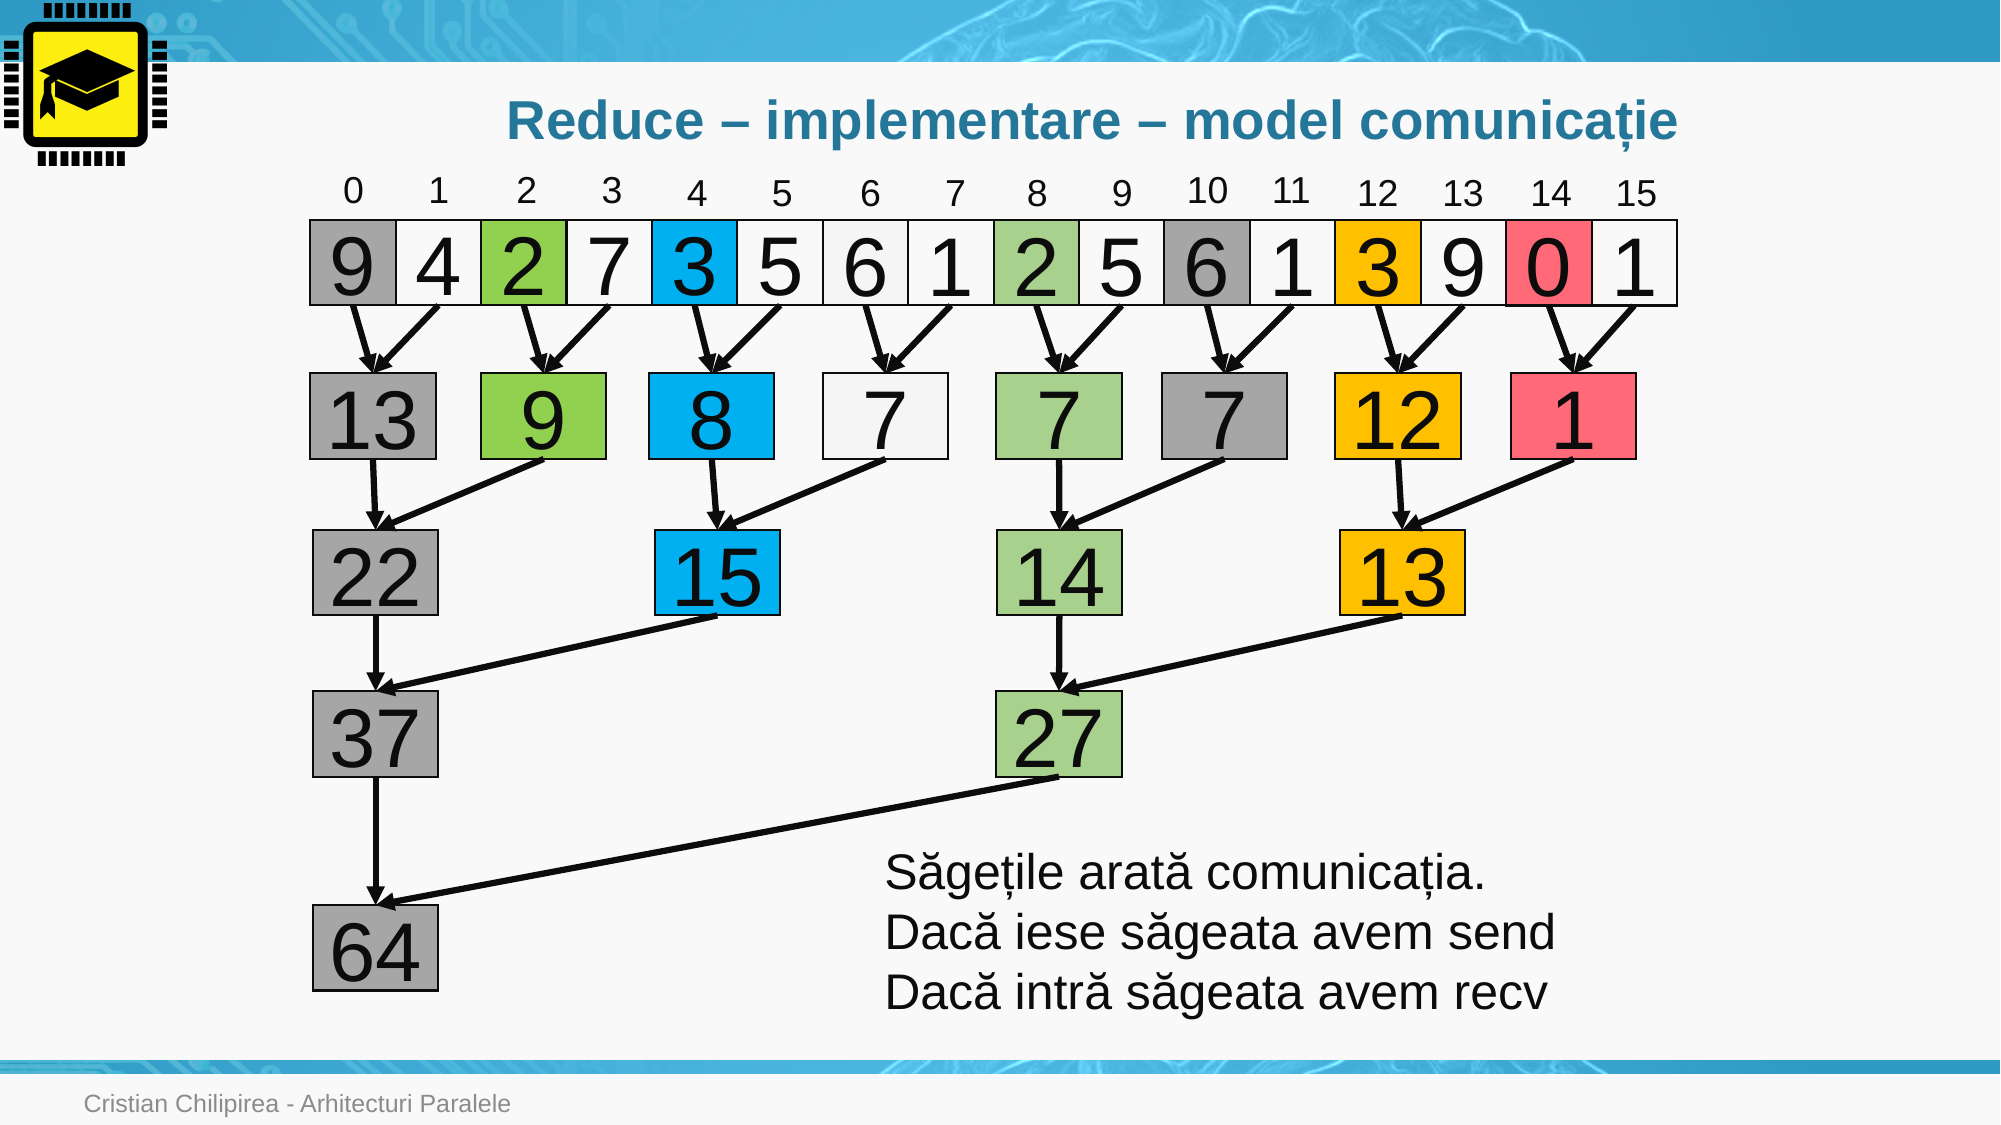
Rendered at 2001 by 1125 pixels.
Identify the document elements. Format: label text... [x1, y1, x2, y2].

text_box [1402, 459, 1574, 530]
text_box 7 [565, 219, 651, 306]
title Reduce – implementare – model comunicație [301, 84, 1886, 160]
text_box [1224, 305, 1293, 374]
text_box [352, 305, 372, 374]
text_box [865, 305, 885, 374]
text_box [1058, 615, 1403, 692]
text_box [1059, 305, 1122, 374]
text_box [1377, 305, 1398, 374]
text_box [375, 776, 1060, 906]
footer Cristian Chilipirea - Arhitecturi Paralele [68, 1083, 1542, 1125]
text_box 14 [996, 529, 1123, 616]
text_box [523, 305, 543, 374]
text_box 13 [1339, 529, 1466, 616]
text_box 5 [736, 219, 822, 306]
text_box 9 [480, 372, 607, 460]
text_box 0 [1505, 219, 1591, 307]
text_box 11 [1257, 158, 1326, 219]
text_box 12 [1342, 161, 1414, 221]
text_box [1036, 305, 1059, 374]
text_box 2 [480, 219, 565, 306]
text_box 13 [1427, 161, 1499, 221]
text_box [375, 615, 718, 692]
text_box 15 [654, 529, 781, 616]
text_box 2 [501, 159, 553, 219]
text_box 3 [586, 159, 638, 219]
text_box 3 [1334, 219, 1420, 306]
picture [0, 0, 2000, 166]
text_box 0 [328, 159, 379, 219]
text_box 9 [1420, 219, 1505, 306]
picture [0, 1060, 2000, 1074]
text_box 4 [672, 161, 723, 222]
text_box 10 [1172, 158, 1244, 219]
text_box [694, 305, 711, 374]
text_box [1059, 459, 1225, 530]
text_box 12 [1334, 372, 1462, 460]
text_box 7 [995, 372, 1123, 460]
text_box 3 [651, 219, 736, 306]
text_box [1573, 305, 1635, 374]
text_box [711, 305, 781, 374]
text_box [1398, 305, 1464, 374]
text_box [717, 459, 886, 530]
text_box 1 [413, 159, 464, 219]
text_box 1 [1249, 219, 1334, 306]
text_box 27 [995, 690, 1123, 778]
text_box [543, 305, 610, 374]
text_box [372, 305, 439, 374]
text_box 5 [757, 161, 808, 222]
text_box 7 [1161, 372, 1288, 460]
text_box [1207, 305, 1224, 374]
text_box 7 [930, 161, 981, 222]
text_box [885, 305, 951, 374]
text_box 1 [907, 219, 993, 306]
text_box Săgețile arată comunicația. Dacă iese săgeata avem send Dacă intră săgeata avem recv [869, 831, 1572, 1027]
text_box 8 [648, 372, 775, 460]
text_box 6 [822, 219, 907, 306]
text_box 6 [1163, 219, 1249, 306]
text_box 37 [312, 690, 439, 778]
text_box 8 [1012, 161, 1063, 222]
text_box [1548, 305, 1573, 374]
text_box 5 [1078, 219, 1163, 306]
text_box 9 [1097, 161, 1148, 222]
text_box 13 [309, 372, 437, 460]
text_box 2 [993, 219, 1078, 306]
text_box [375, 459, 544, 530]
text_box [1398, 459, 1402, 530]
text_box 1 [1591, 219, 1678, 307]
text_box 6 [845, 161, 896, 222]
text_box 1 [1510, 372, 1637, 460]
text_box 7 [822, 372, 949, 460]
text_box 22 [312, 529, 439, 616]
text_box 9 [309, 219, 395, 306]
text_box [711, 459, 717, 530]
text_box 14 [1515, 161, 1587, 221]
text_box 64 [312, 904, 439, 992]
text_box 15 [1600, 161, 1673, 221]
text_box 4 [395, 219, 480, 306]
